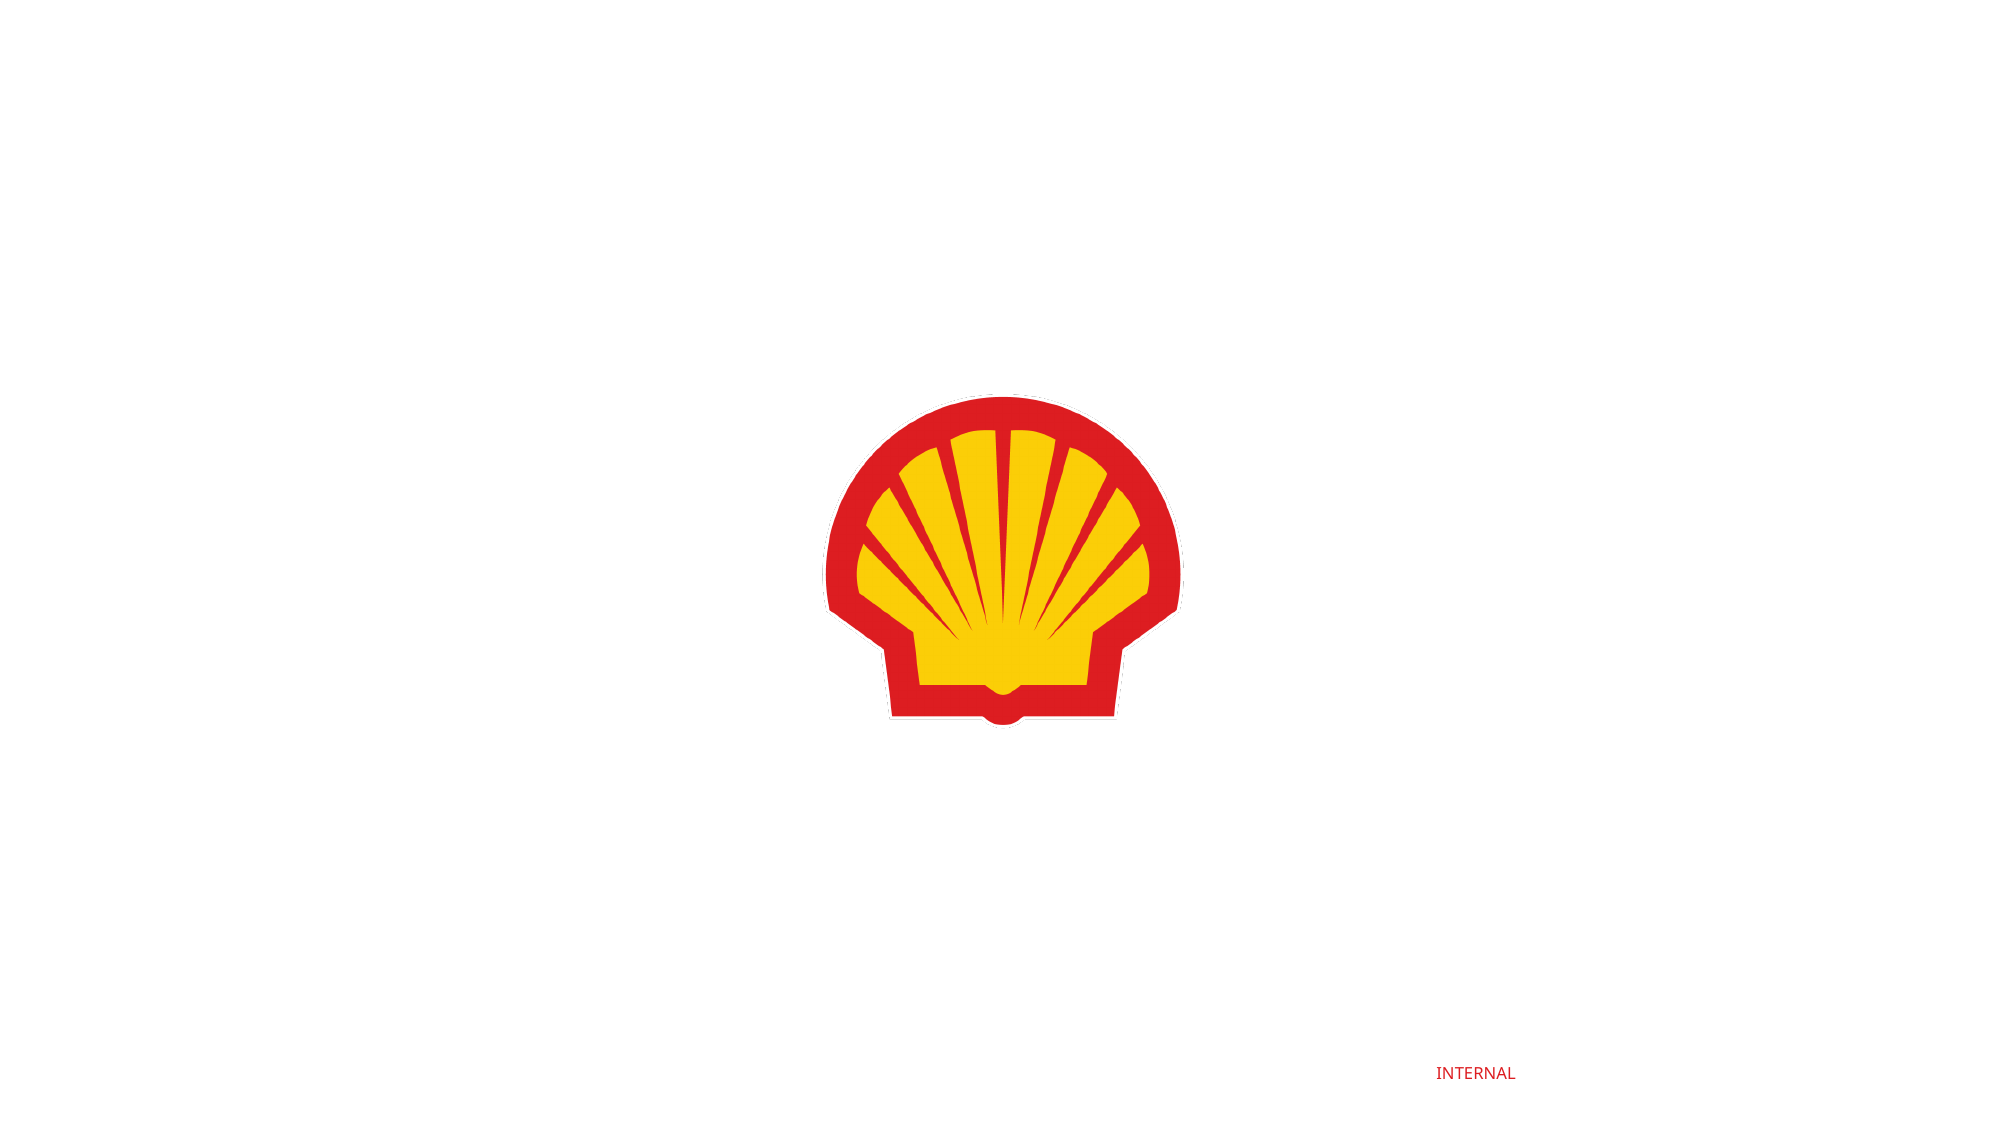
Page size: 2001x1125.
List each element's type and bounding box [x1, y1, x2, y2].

picture [648, 206, 1357, 915]
